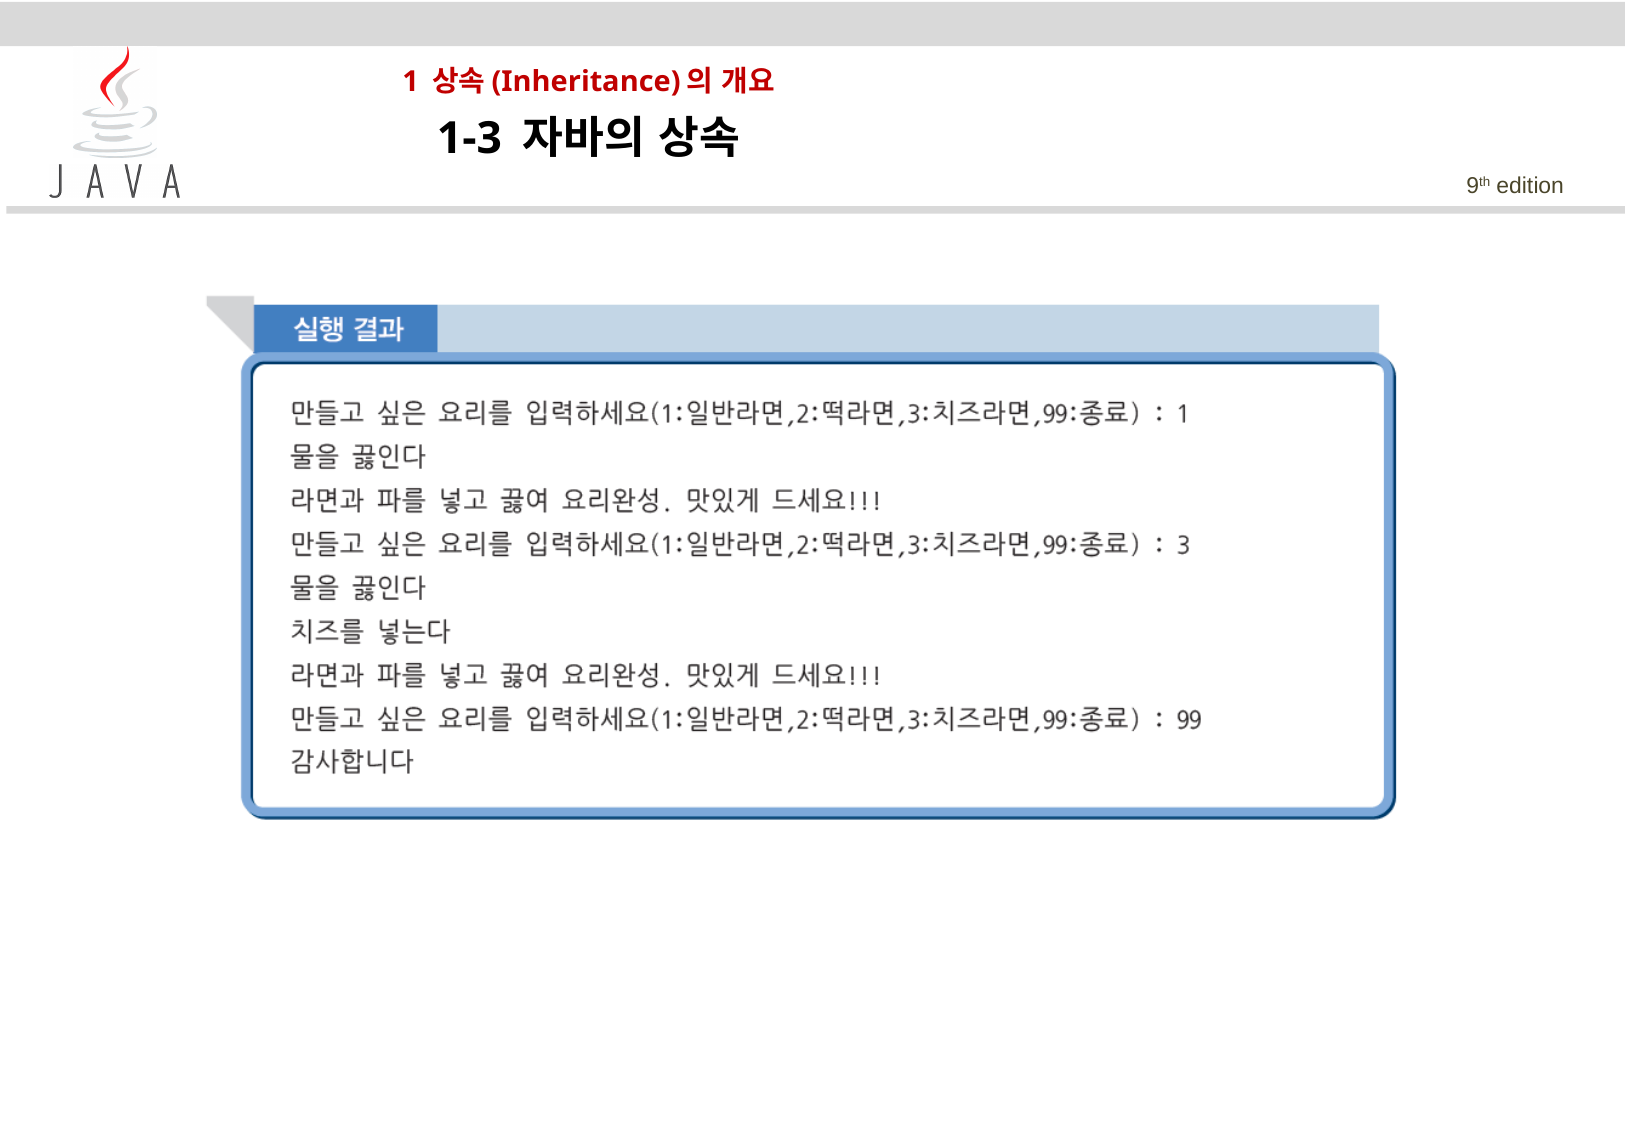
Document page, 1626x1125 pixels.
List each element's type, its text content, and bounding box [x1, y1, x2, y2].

picture [149, 249, 1435, 901]
list 1-3 자바의 상속 [387, 101, 1545, 171]
picture [49, 164, 180, 198]
picture [73, 46, 157, 158]
title 1 상속(Inheritance)의 개요 [387, 54, 1393, 105]
